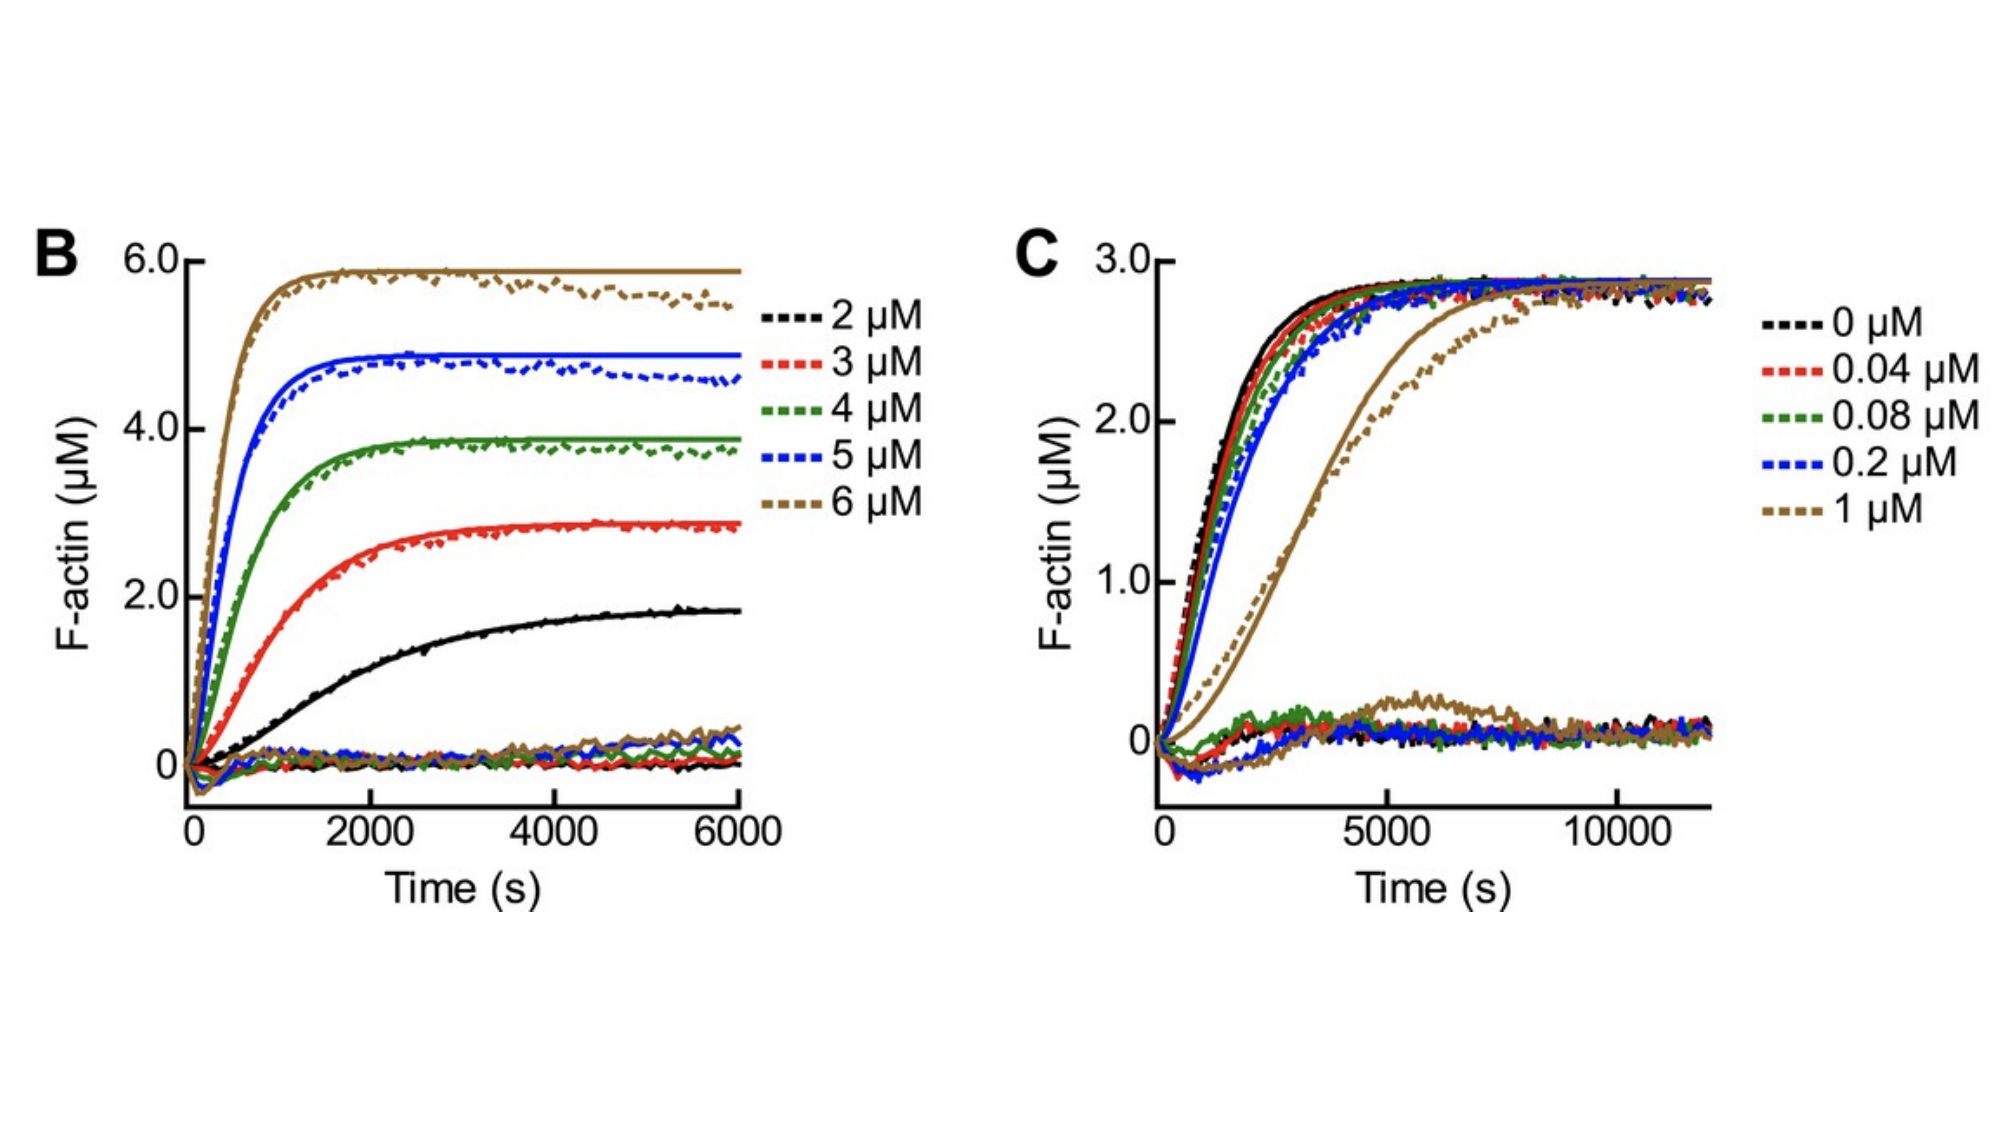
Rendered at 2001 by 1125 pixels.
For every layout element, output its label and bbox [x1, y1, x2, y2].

picture [0, 212, 2000, 912]
